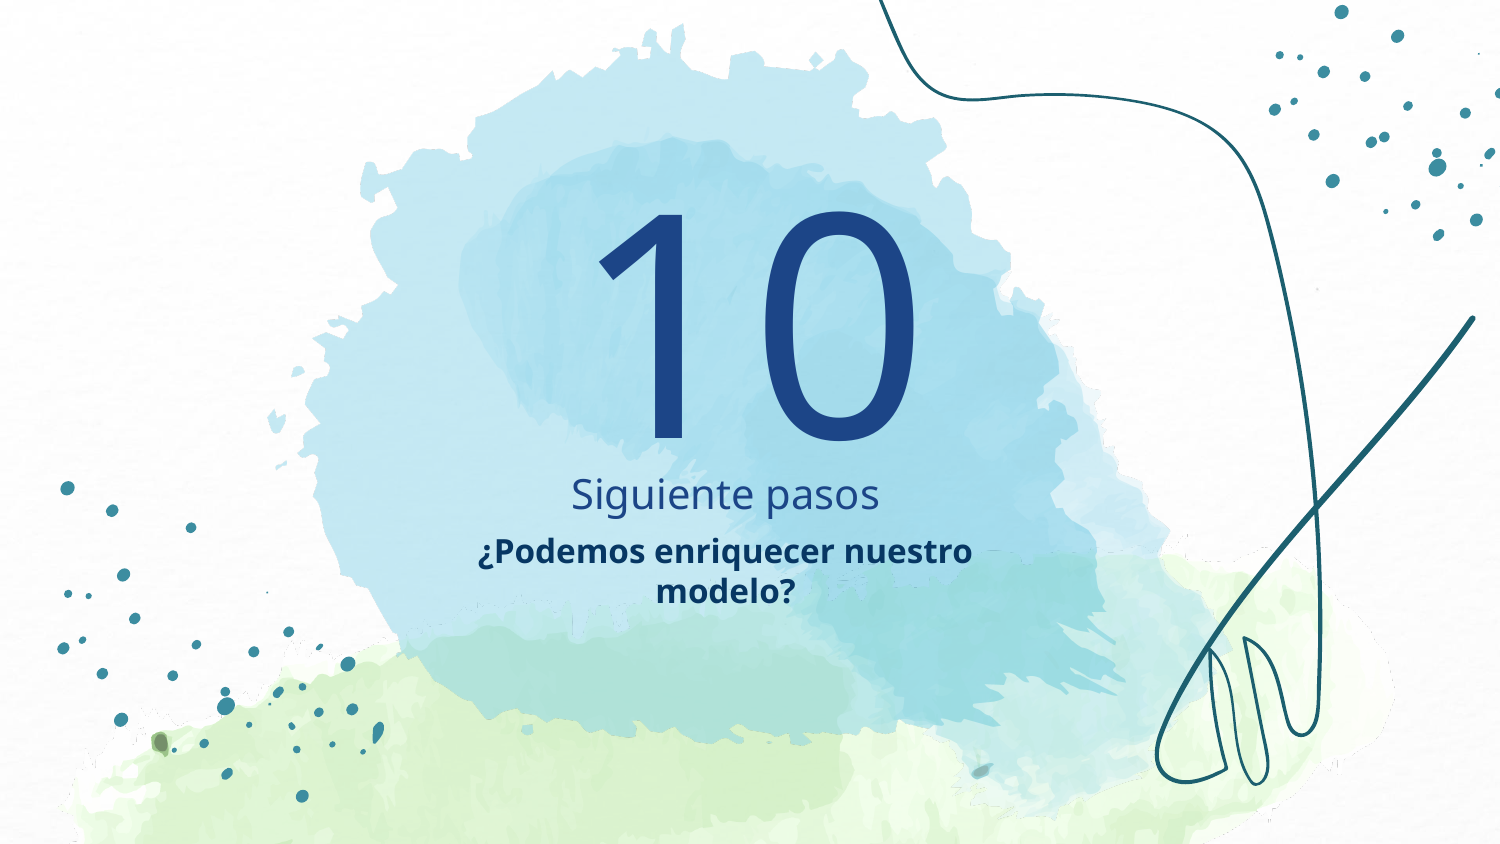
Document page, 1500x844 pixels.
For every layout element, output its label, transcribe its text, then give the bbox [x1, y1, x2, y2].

title Siguiente pasos [409, 427, 1042, 558]
title 10 [434, 166, 1066, 461]
subtitle ¿Podemos enriquecer nuestro modelo? [409, 558, 1042, 641]
picture [0, 0, 1500, 844]
picture [1159, 653, 1224, 780]
picture [1211, 516, 1318, 783]
